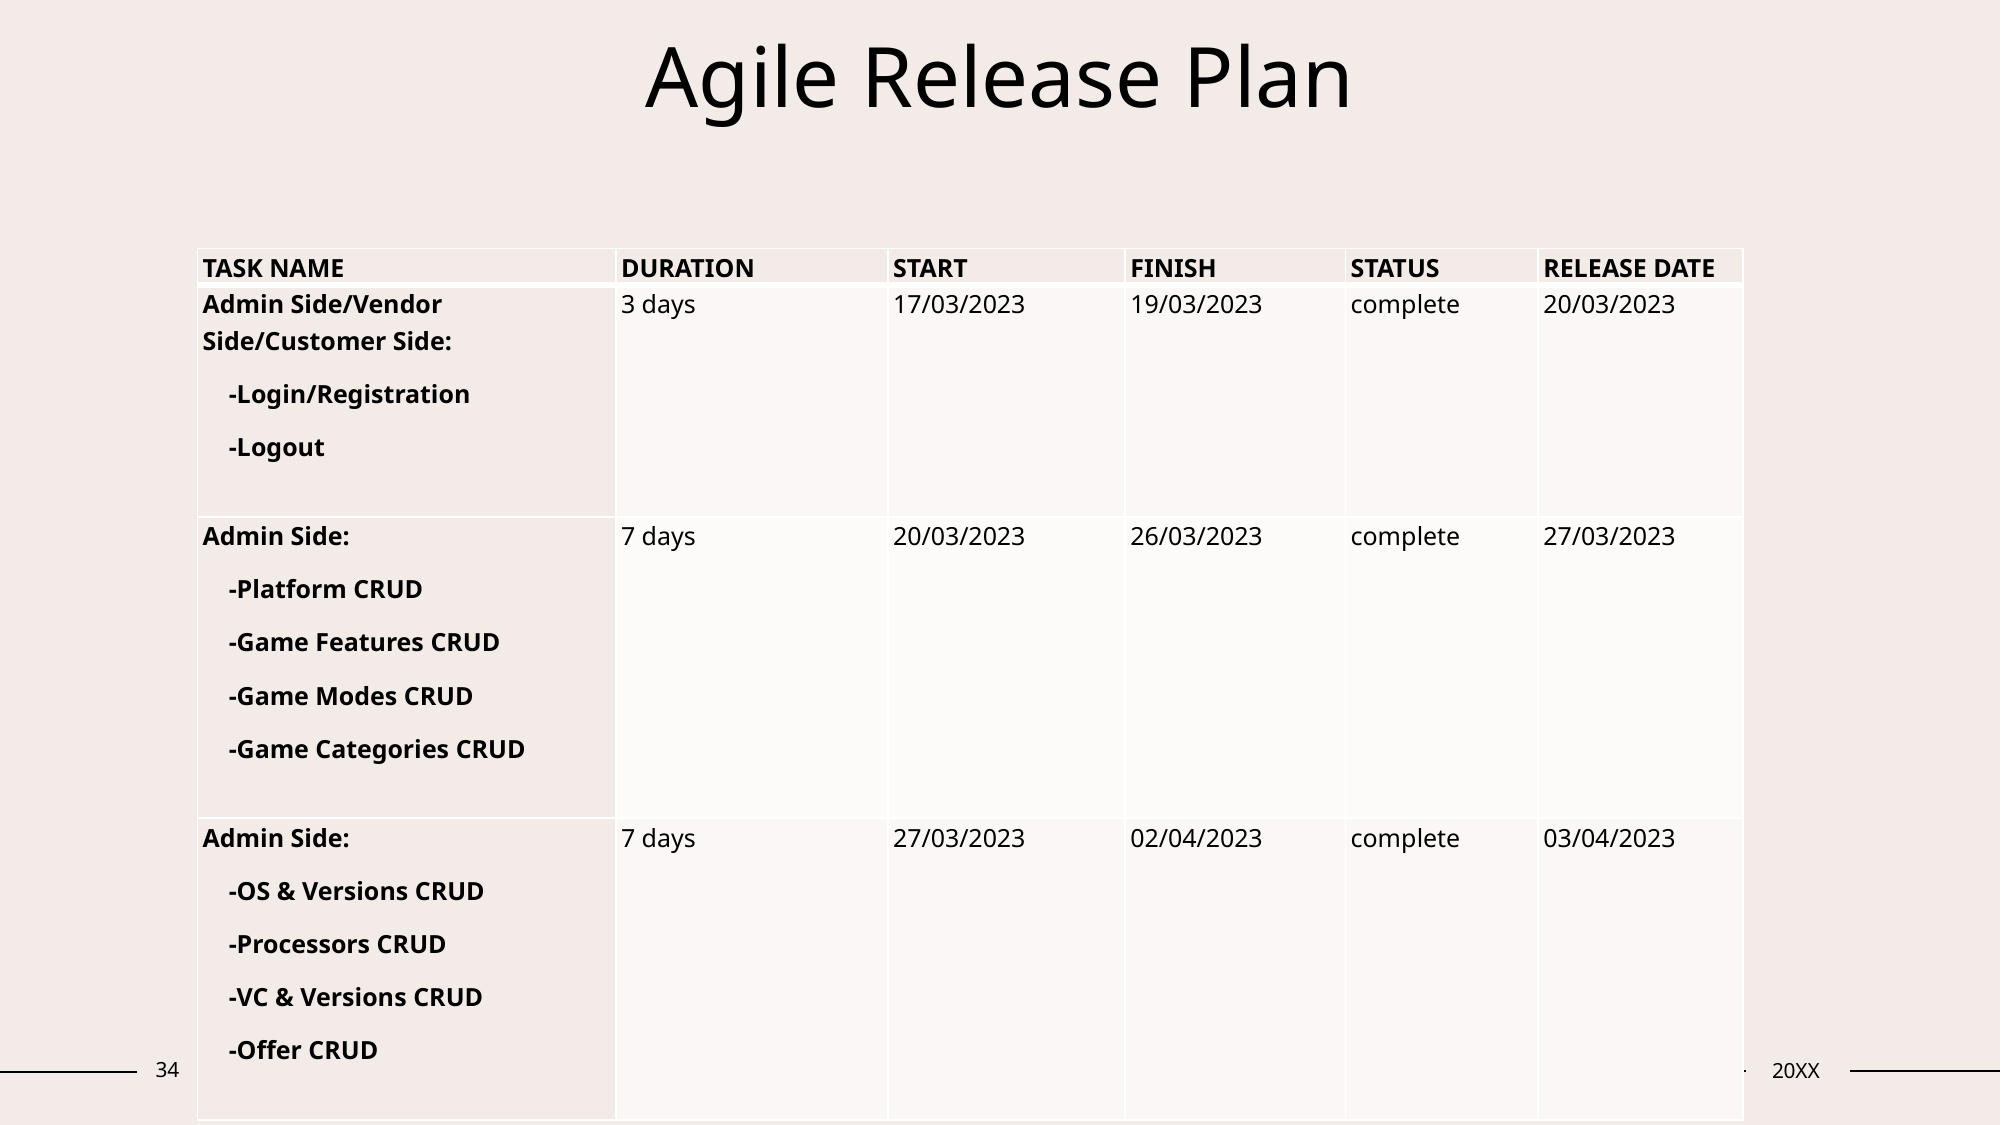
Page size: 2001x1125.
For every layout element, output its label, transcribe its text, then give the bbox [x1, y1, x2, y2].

table_cell 20/03/2023 [1539, 288, 1742, 516]
table_header START [889, 249, 1124, 282]
table_cell 27/03/2023 [1539, 518, 1742, 817]
table_header STATUS [1346, 249, 1537, 282]
table_cell 02/04/2023 [1126, 819, 1345, 1119]
table_cell 26/03/2023 [1126, 518, 1345, 817]
title Agile Release Plan [187, 17, 1813, 184]
table_cell complete [1346, 518, 1537, 817]
table_cell 03/04/2023 [1539, 819, 1742, 1119]
table_header TASK NAME [198, 249, 615, 282]
table_cell Admin Side/Vendor Side/Customer Side: -Login/Registration -Logout [198, 288, 615, 516]
slide_number 20XX [1744, 1050, 1849, 1091]
table_cell 7 days [617, 819, 887, 1119]
table_cell 20/03/2023 [889, 518, 1124, 817]
table_cell 19/03/2023 [1126, 288, 1345, 516]
table_cell Admin Side: -Platform CRUD -Game Features CRUD -Game Modes CRUD -Game Categories CRUD [198, 518, 615, 817]
table_cell 17/03/2023 [889, 288, 1124, 516]
table_cell Admin Side: -OS & Versions CRUD -Processors CRUD -VC & Versions CRUD -Offer CRUD [198, 819, 615, 1119]
table_header RELEASE DATE [1539, 249, 1742, 282]
table_cell 27/03/2023 [889, 819, 1124, 1119]
table_cell 3 days [617, 288, 887, 516]
table_cell complete [1346, 819, 1537, 1119]
table_header DURATION [617, 249, 887, 282]
table_cell complete [1346, 288, 1537, 516]
slide_number 34 [137, 1050, 197, 1091]
table_header FINISH [1126, 249, 1345, 282]
table_cell 7 days [617, 518, 887, 817]
